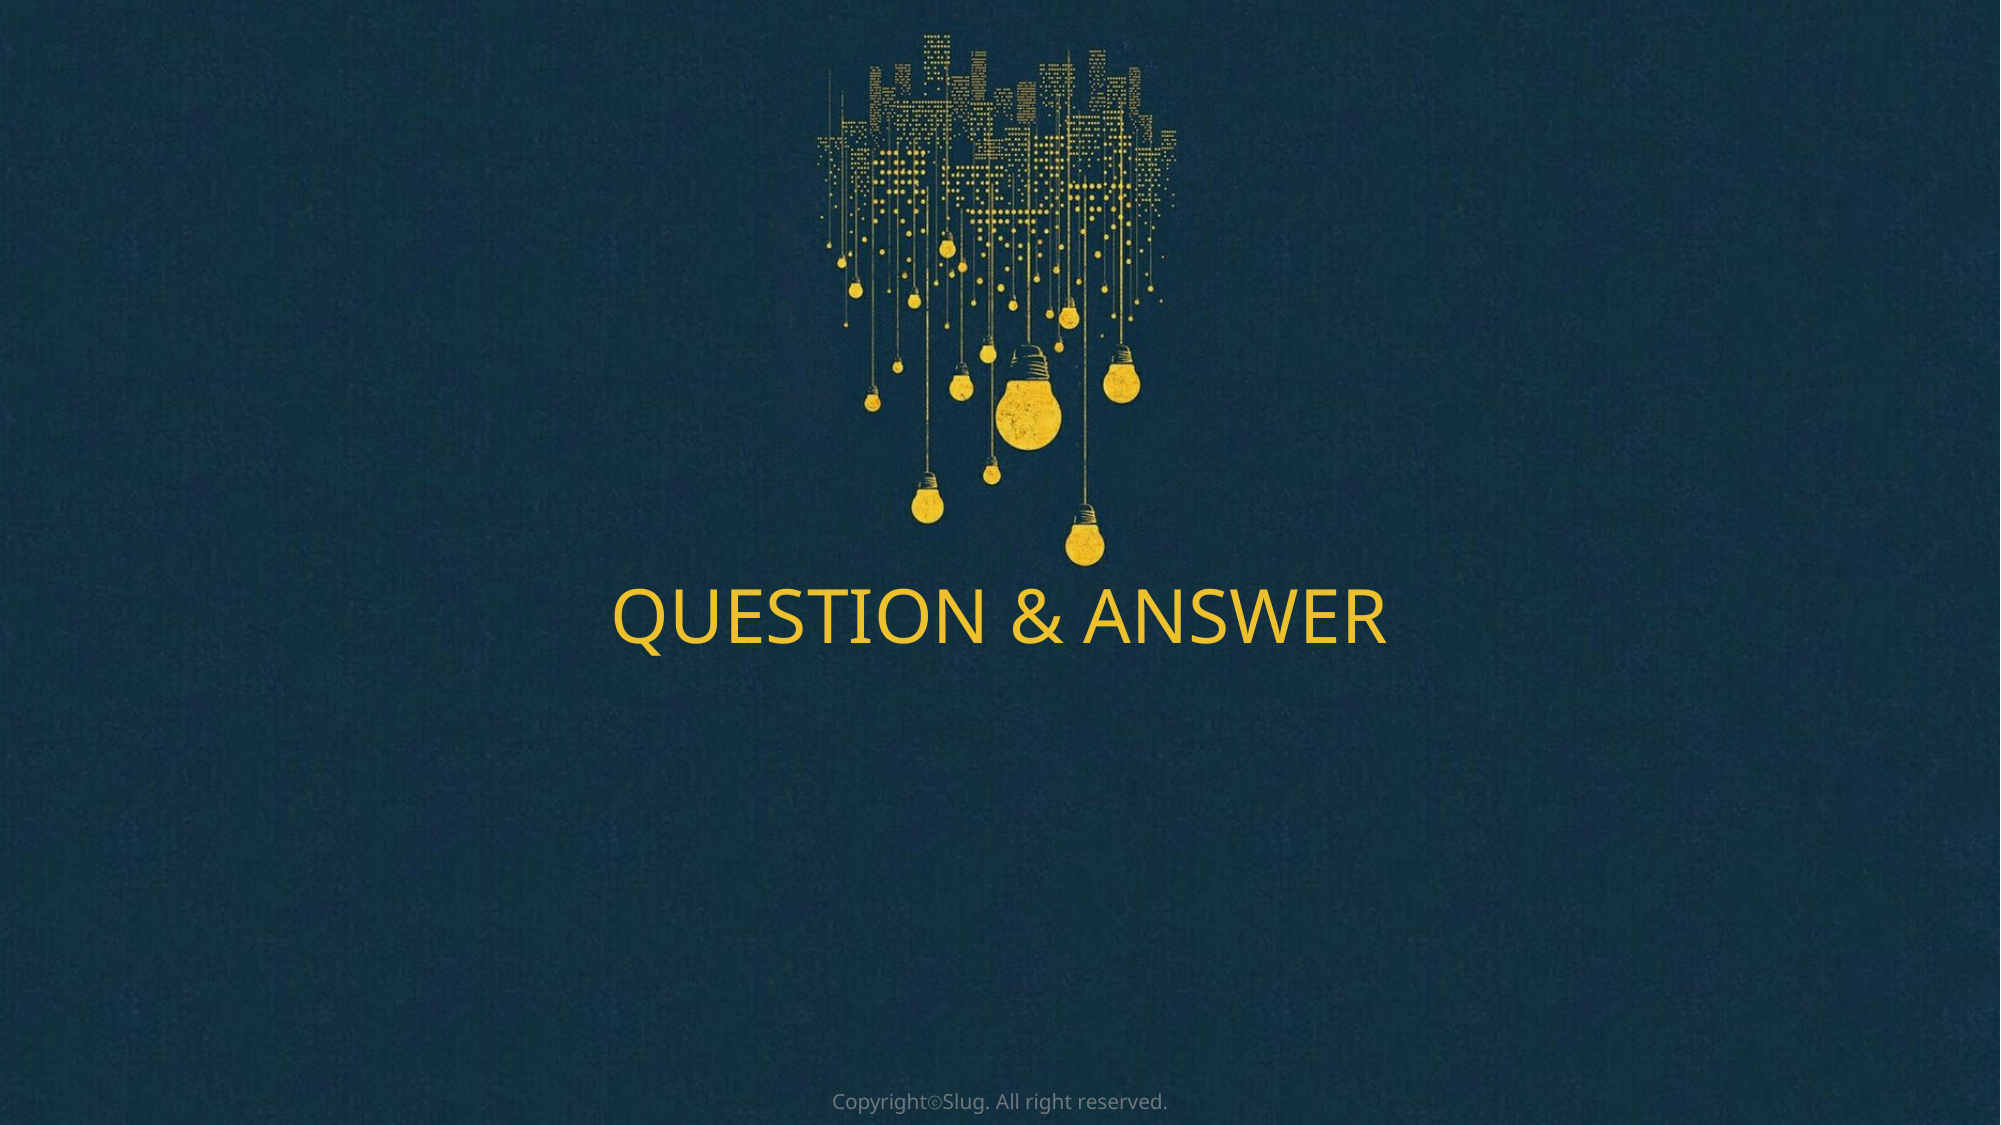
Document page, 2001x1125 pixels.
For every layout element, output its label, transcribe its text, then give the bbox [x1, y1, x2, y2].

text_box QUESTION & ANSWER [527, 560, 1472, 666]
text_box CopyrightⓒSlug. All right reserved. [790, 1081, 1211, 1121]
picture [0, 0, 2000, 1125]
